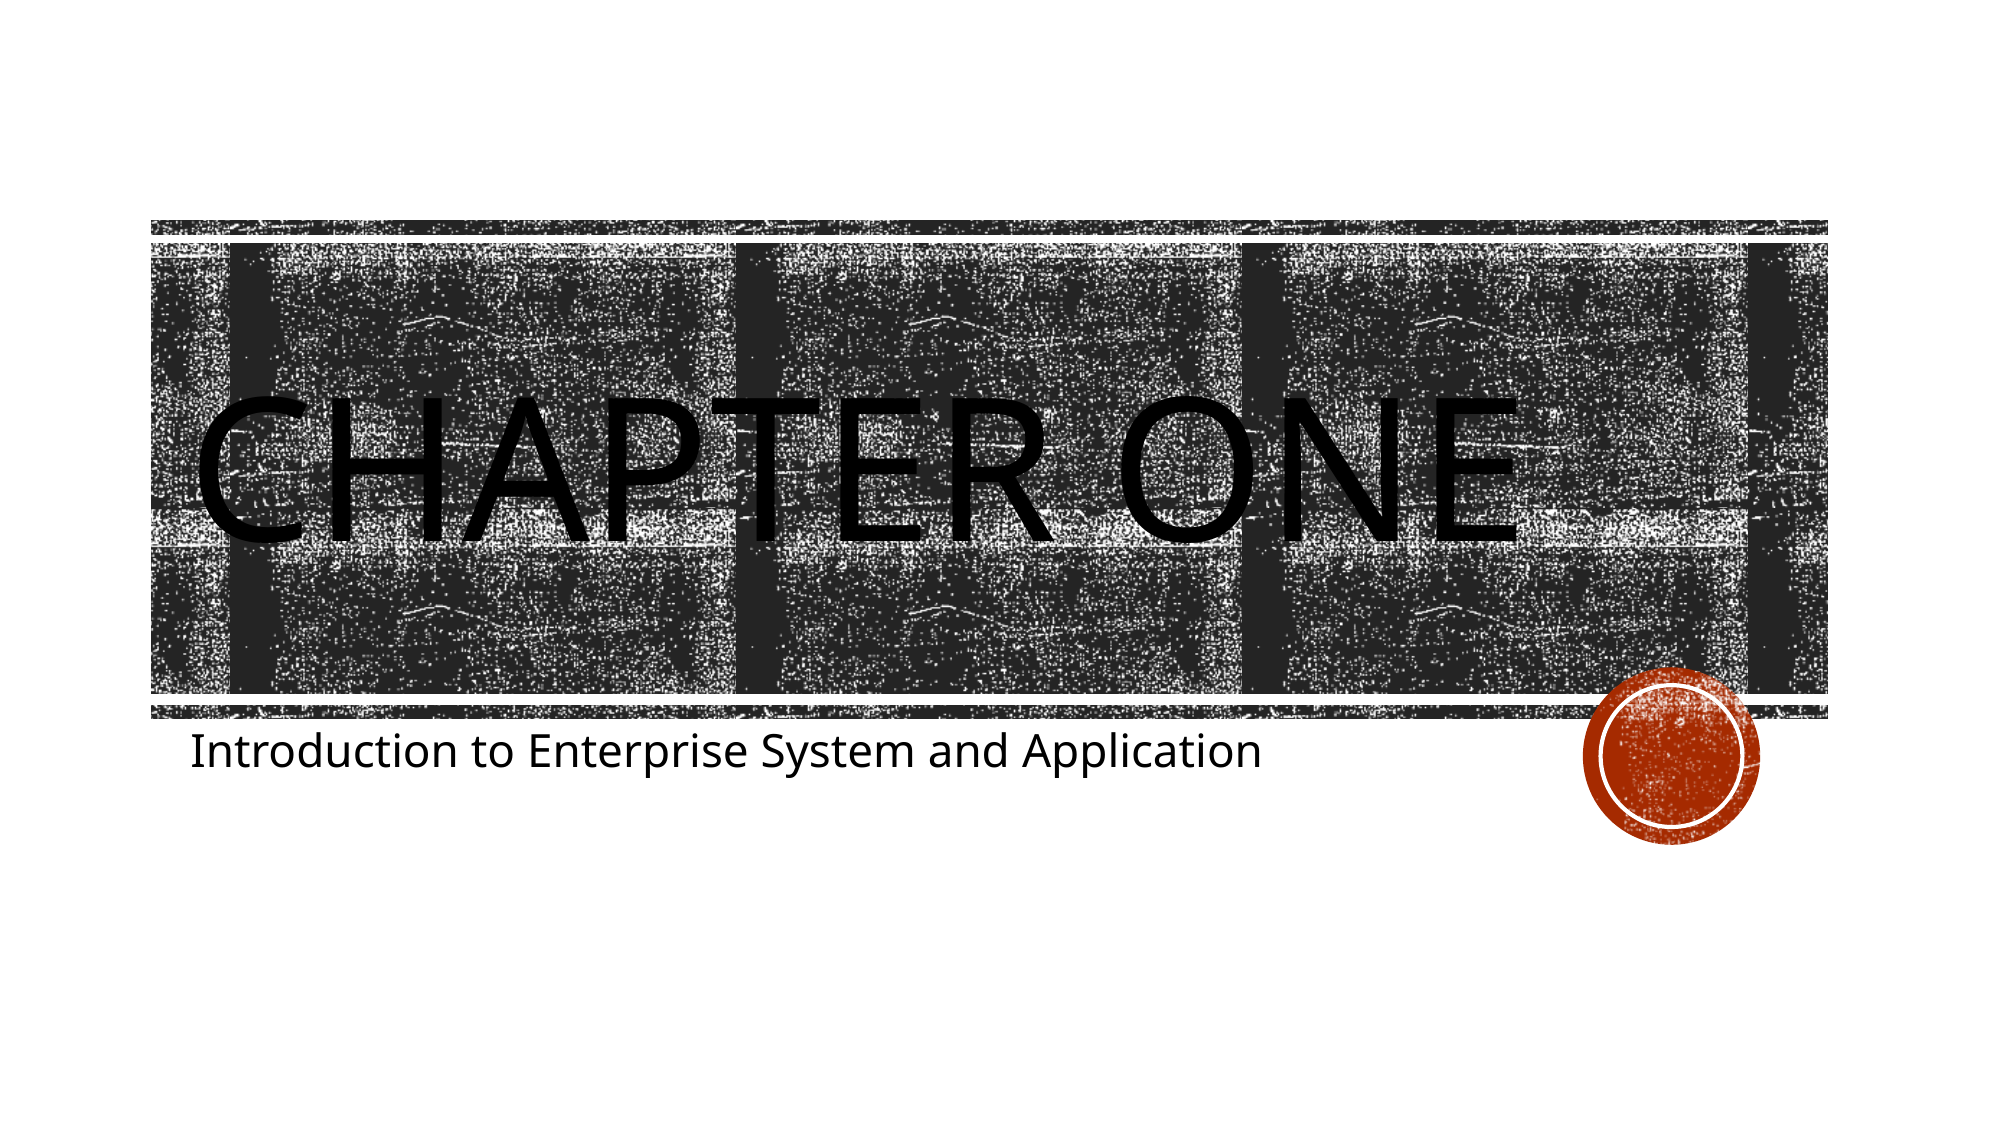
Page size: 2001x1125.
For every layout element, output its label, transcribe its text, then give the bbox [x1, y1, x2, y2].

title Chapter One [172, 234, 1808, 733]
subtitle Introduction to Enterprise System and Application [175, 720, 1470, 896]
